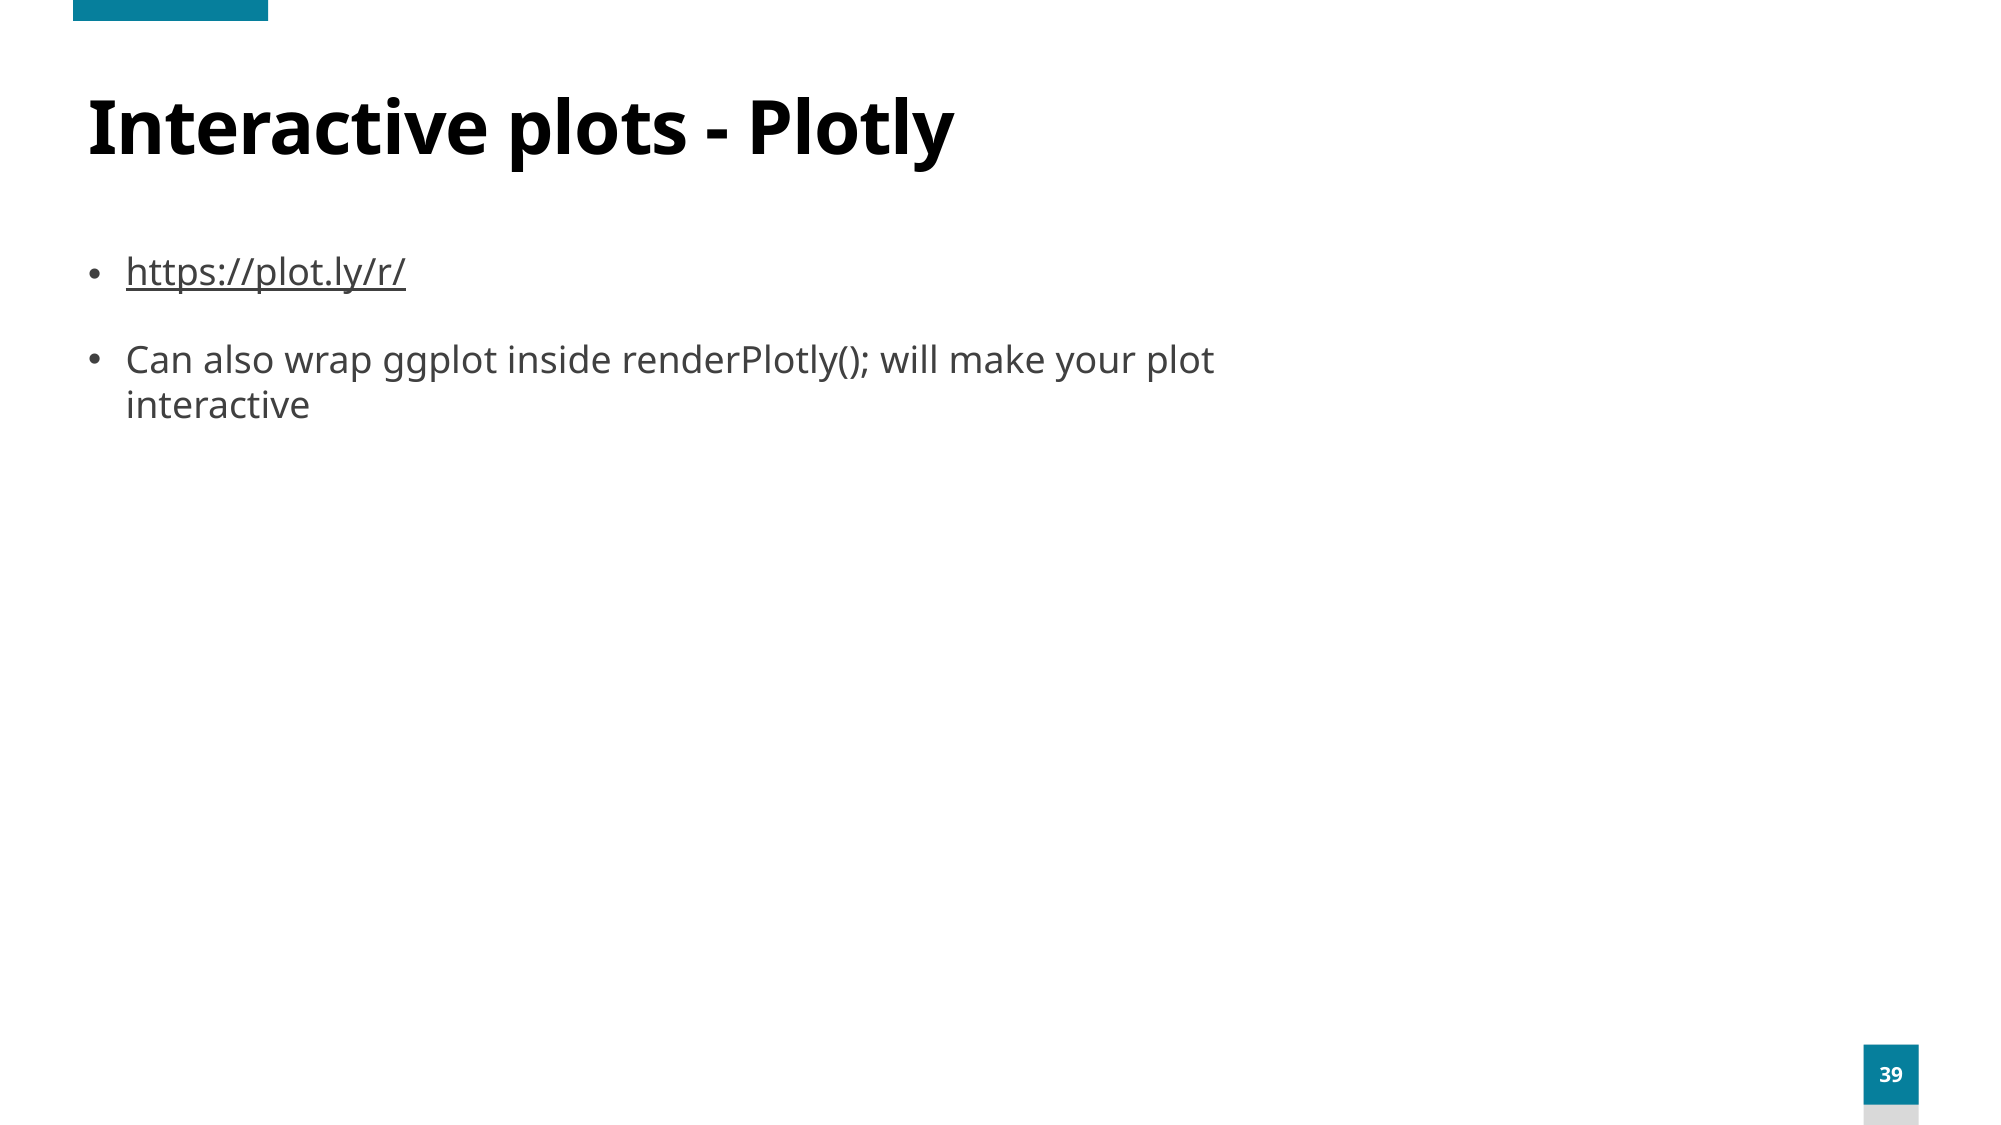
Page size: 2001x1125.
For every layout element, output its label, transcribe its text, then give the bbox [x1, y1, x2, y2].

title Interactive plots - Plotly [73, 82, 1907, 179]
list https://plot.ly/r/ Can also wrap ggplot inside renderPlotly(); will make your plot interactive [73, 239, 1391, 1023]
